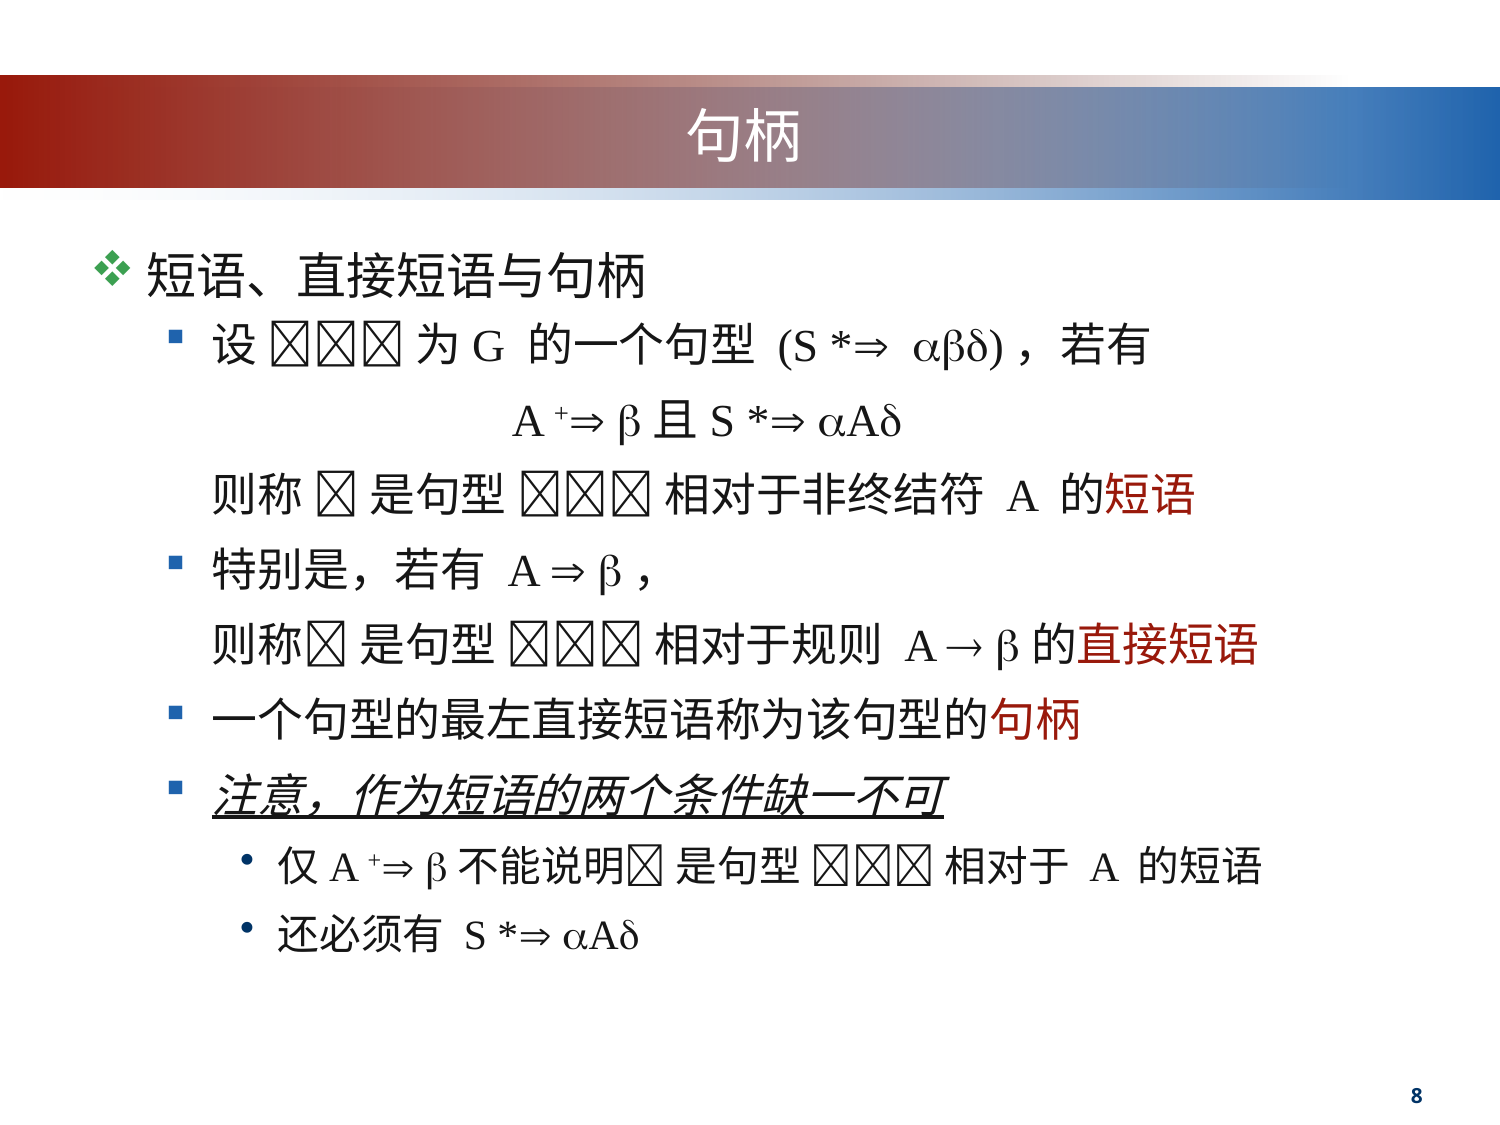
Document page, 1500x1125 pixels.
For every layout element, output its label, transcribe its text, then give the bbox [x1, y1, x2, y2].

title 句柄 [137, 87, 1350, 180]
list 短语、直接短语与句柄 设  为G 的一个句型 (S * )，若有 A + 且S * A 则称  是句型  相对于非终结符 A 的短语 特别是，若有 A  ， 则称 是句型  相对于规则 A  的直接短语 一个句型的最左直接短语称为该句型的句柄 注意，作为短语的两个条件缺一不可 仅A + 不能说明 是句型  相对于 A 的短语 还必须有 S * A [75, 224, 1450, 1063]
slide_number 8 [1087, 1074, 1438, 1117]
